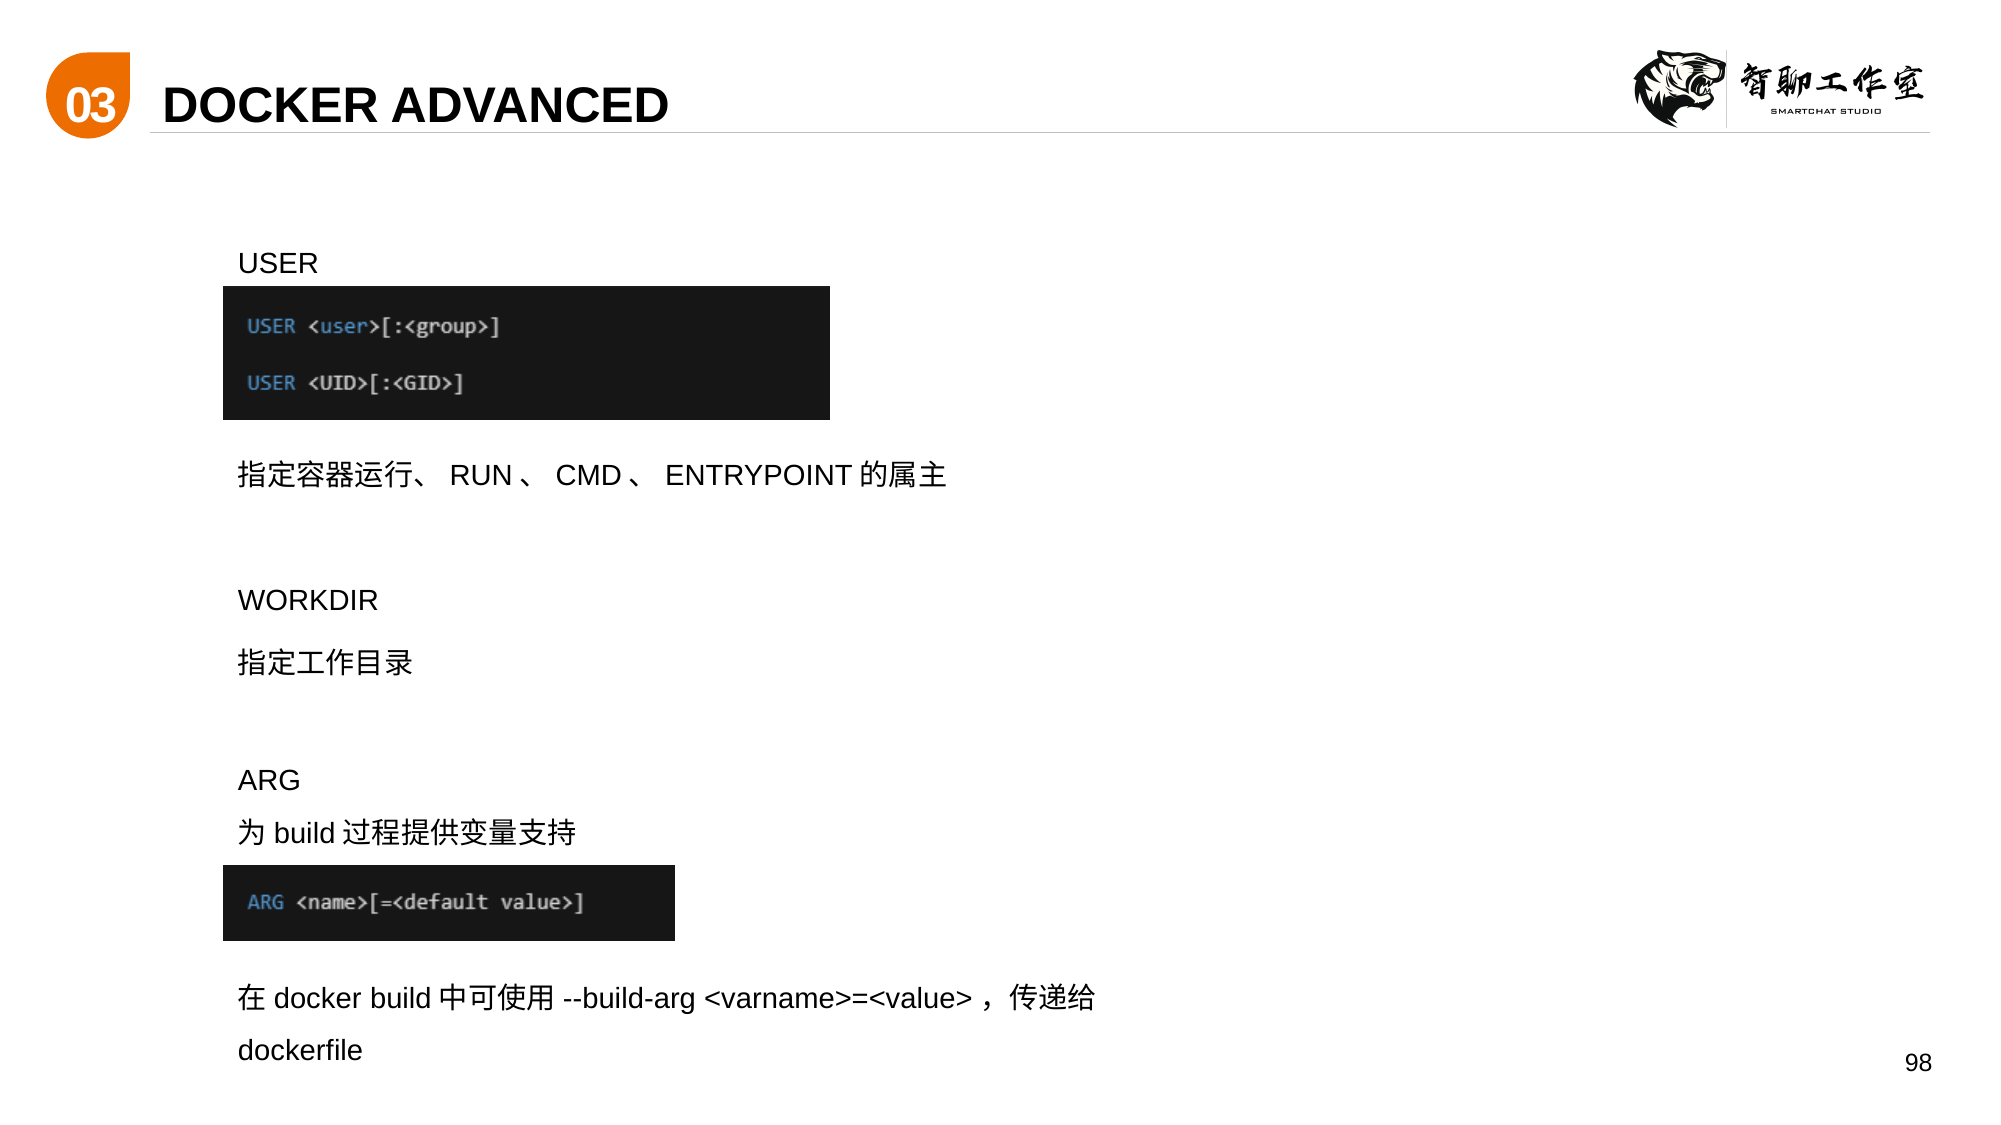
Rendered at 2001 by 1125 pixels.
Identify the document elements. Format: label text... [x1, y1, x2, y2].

text_box USER [223, 219, 1223, 287]
text_box 03 [49, 47, 132, 141]
picture [1633, 47, 1950, 129]
text_box 为build过程提供变量支持 [223, 789, 1223, 857]
text_box DOCKER ADVANCED [147, 47, 685, 141]
picture [222, 286, 830, 420]
picture [222, 865, 675, 941]
text_box 指定容器运行、RUN、CMD、ENTRYPOINT的属主 [223, 431, 1585, 499]
text_box ARG [223, 736, 1223, 789]
text_box WORKDIR [223, 556, 1223, 619]
text_box 在docker build中可使用--build-arg <varname>=<value>，传递给dockerfile [223, 954, 1223, 1074]
text_box 指定工作目录 [223, 619, 1223, 687]
